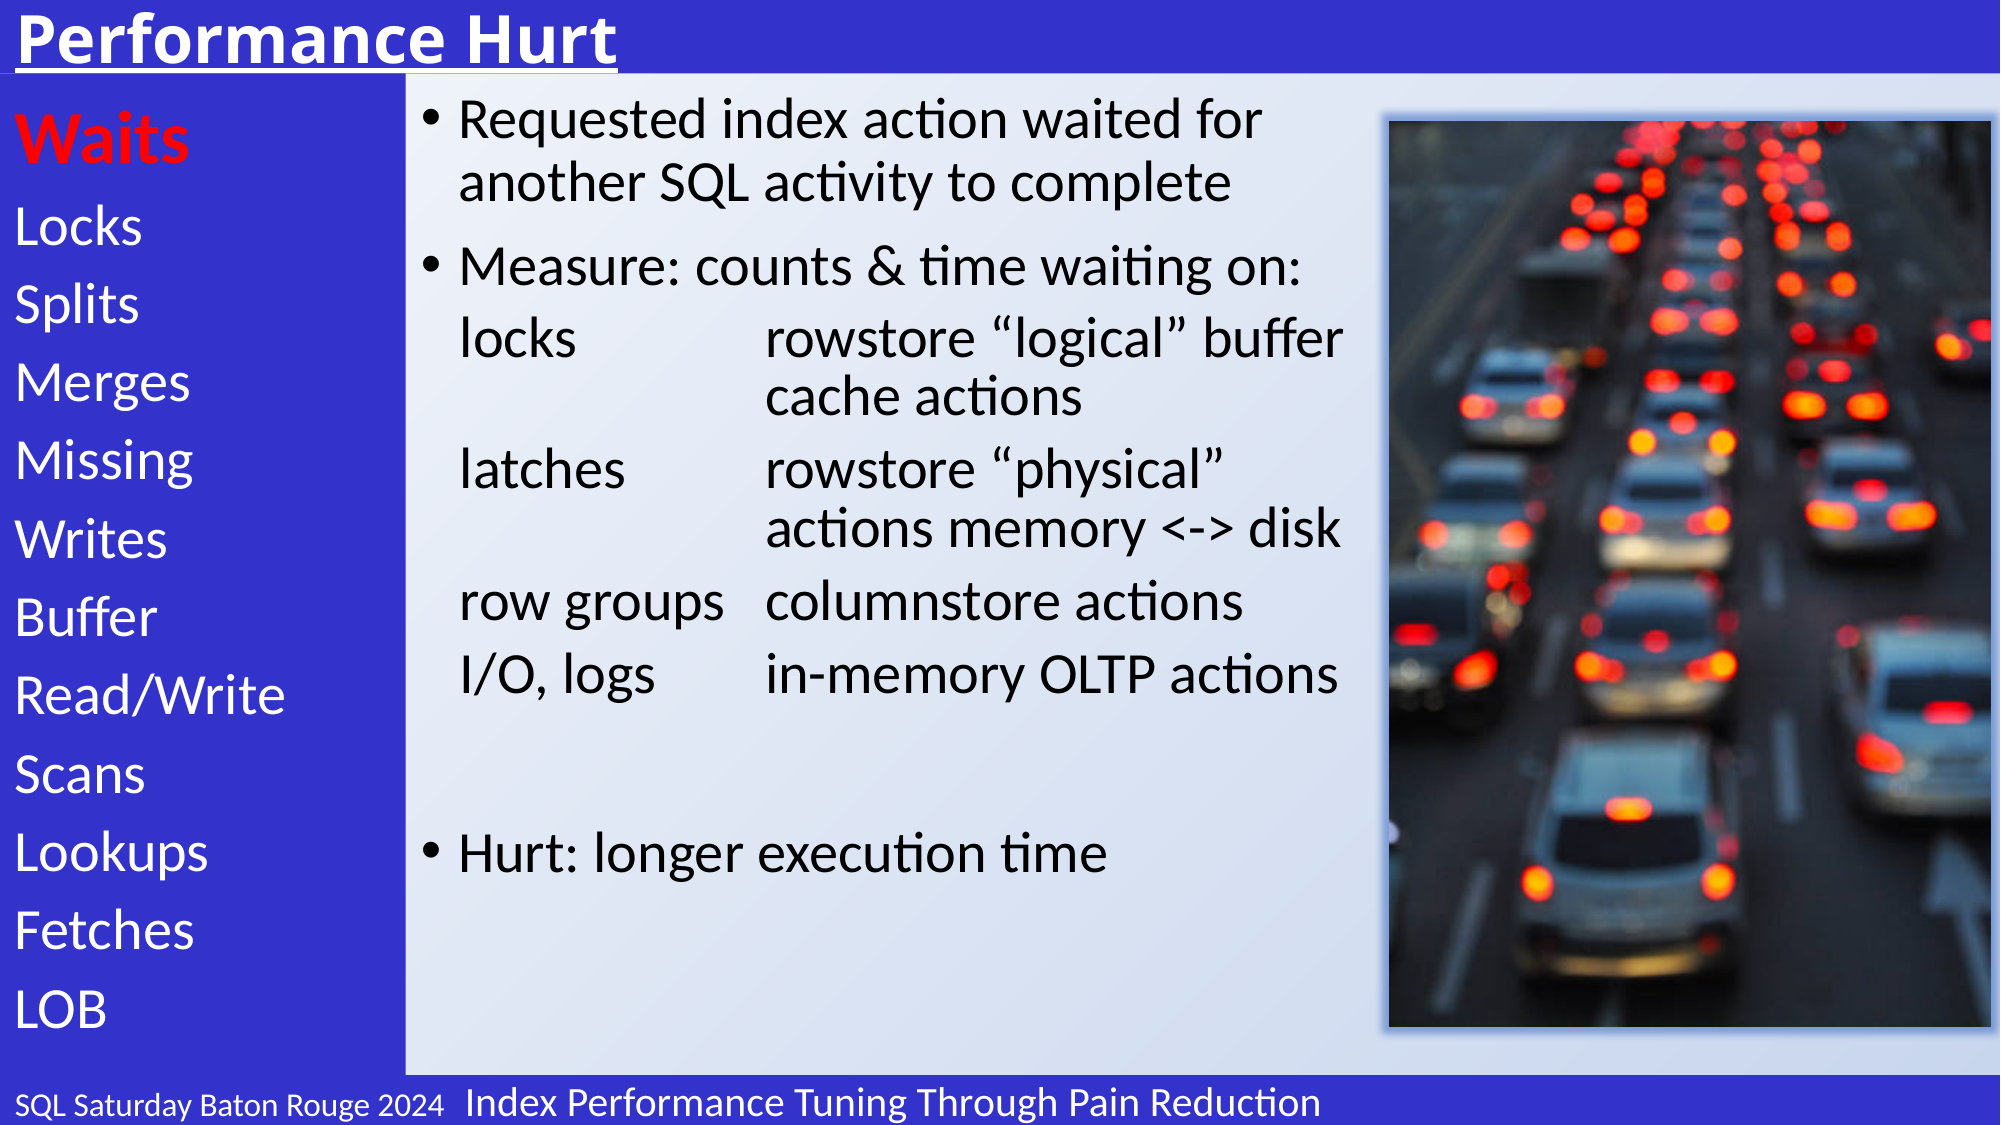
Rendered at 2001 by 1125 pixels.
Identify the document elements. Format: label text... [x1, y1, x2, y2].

table_header rowstore “logical” buffer cache actions [750, 306, 1366, 438]
list Requested index action waited for another SQL activity to complete Measure: counts & time waiting on: Hurt: longer execution time [406, 73, 2000, 1077]
table_cell latches [445, 438, 750, 569]
table_cell I/O, logs [445, 643, 750, 716]
picture [1389, 121, 1991, 1027]
list Waits Locks Splits Merges Missing Writes Buffer Read/Write Scans Lookups Fetches LOB [0, 73, 406, 1075]
table_cell in-memory OLTP actions [750, 643, 1366, 716]
table_cell rowstore “physical” actions memory <-> disk [750, 438, 1366, 569]
table_header locks [445, 306, 750, 438]
title Performance Hurt [0, 0, 2000, 73]
table_cell row groups [445, 569, 750, 643]
table_cell columnstore actions [750, 569, 1366, 643]
